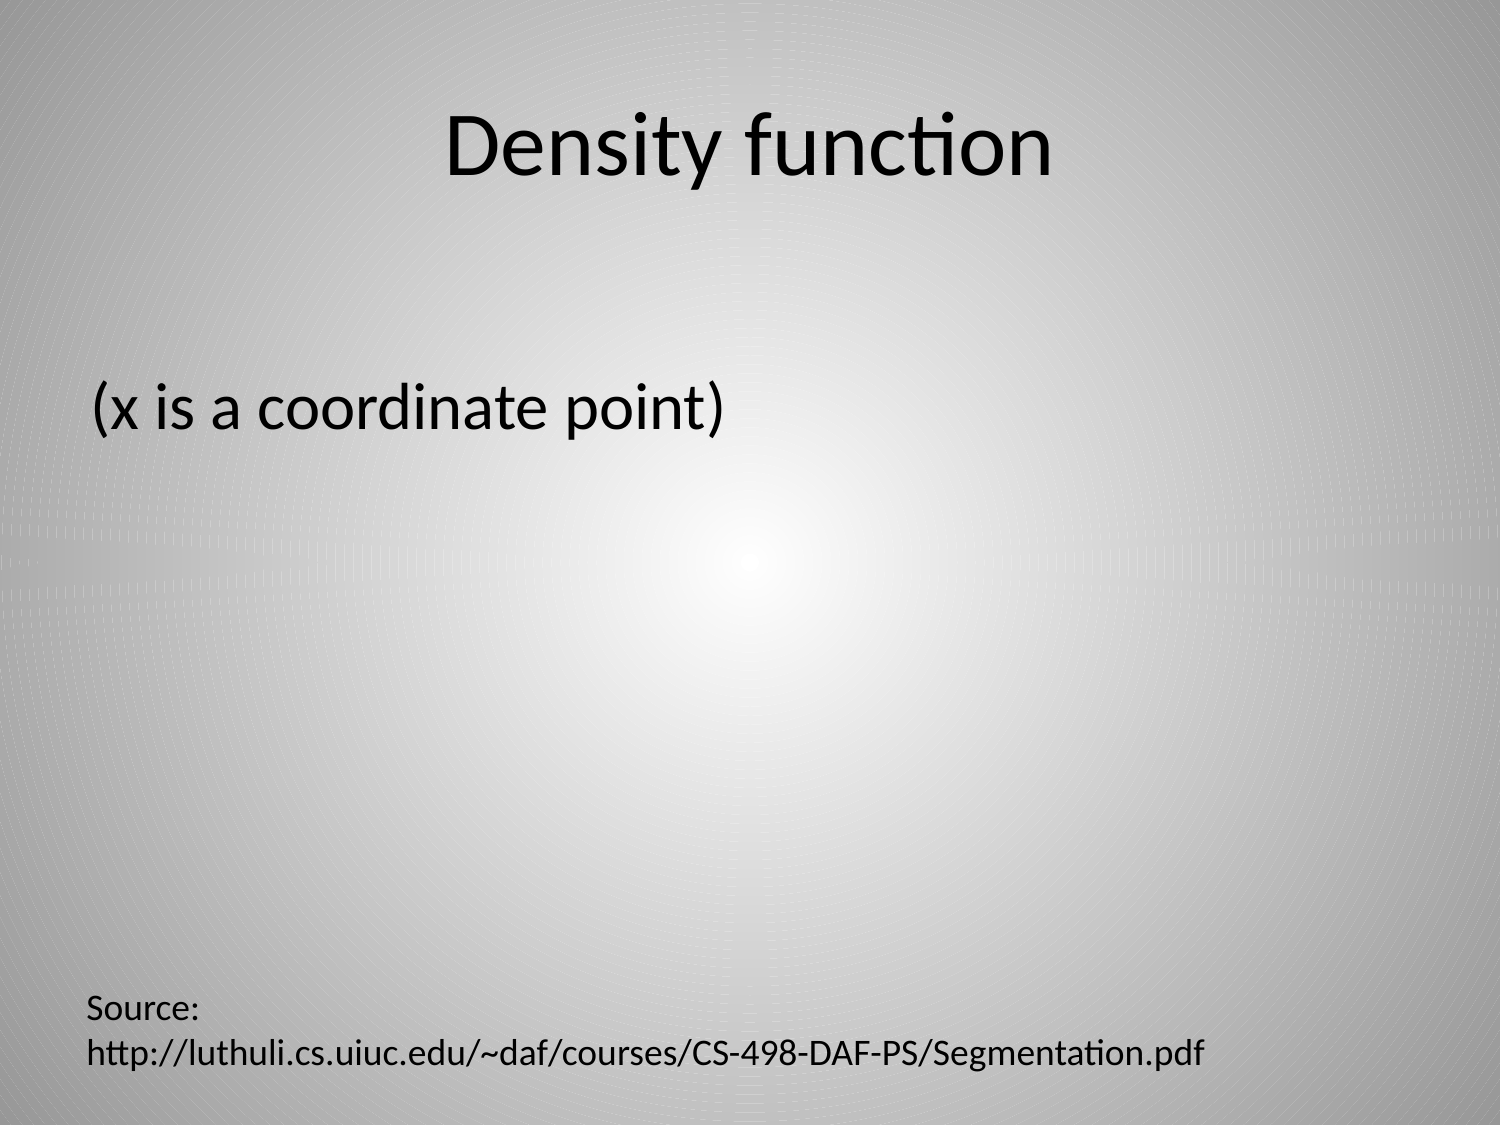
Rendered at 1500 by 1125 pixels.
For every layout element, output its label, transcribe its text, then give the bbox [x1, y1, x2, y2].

text_box Source: http://luthuli.cs.uiuc.edu/~daf/courses/CS-498-DAF-PS/Segmentation.pdf [71, 975, 1221, 1081]
title Density function [75, 45, 1425, 233]
